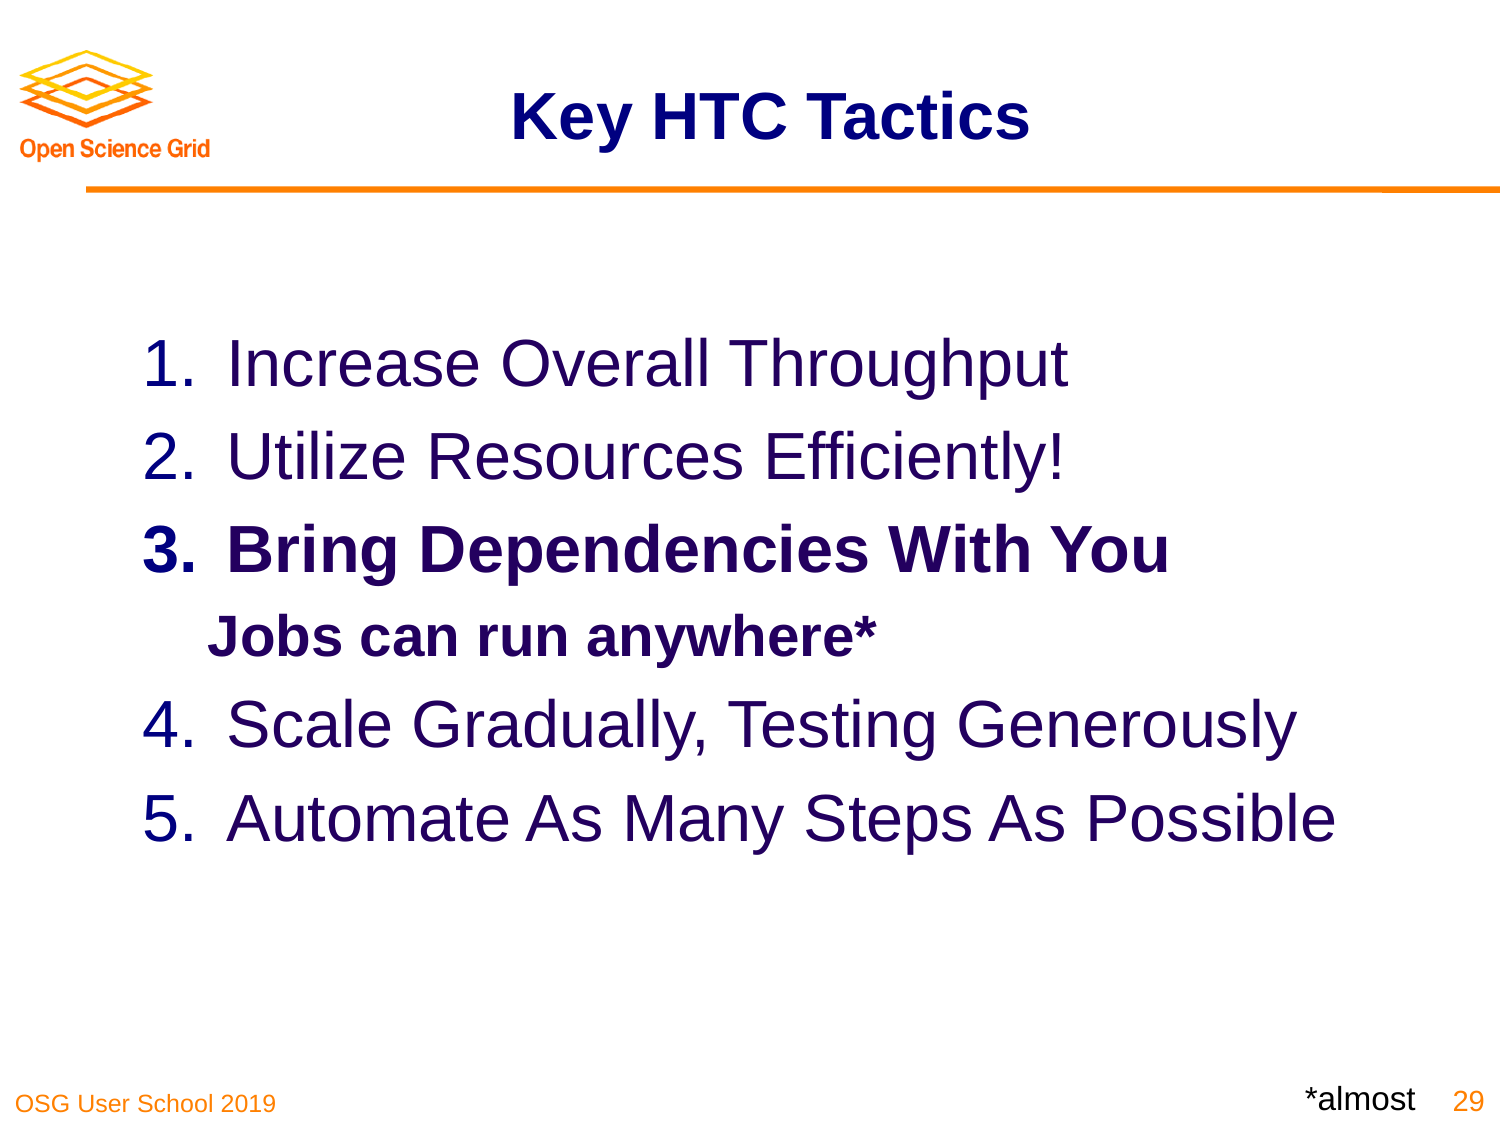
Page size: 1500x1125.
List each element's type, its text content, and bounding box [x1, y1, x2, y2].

title Key HTC Tactics [201, 18, 1342, 207]
picture [0, 27, 201, 179]
slide_number 29 [1430, 1049, 1500, 1125]
text_box *almost [1290, 1069, 1431, 1125]
list Increase Overall Throughput Utilize Resources Efficiently! Bring Dependencies With You Jobs can run anywhere* Scale Gradually, Testing Generously Automate As Many Steps As Possible [127, 218, 1403, 988]
